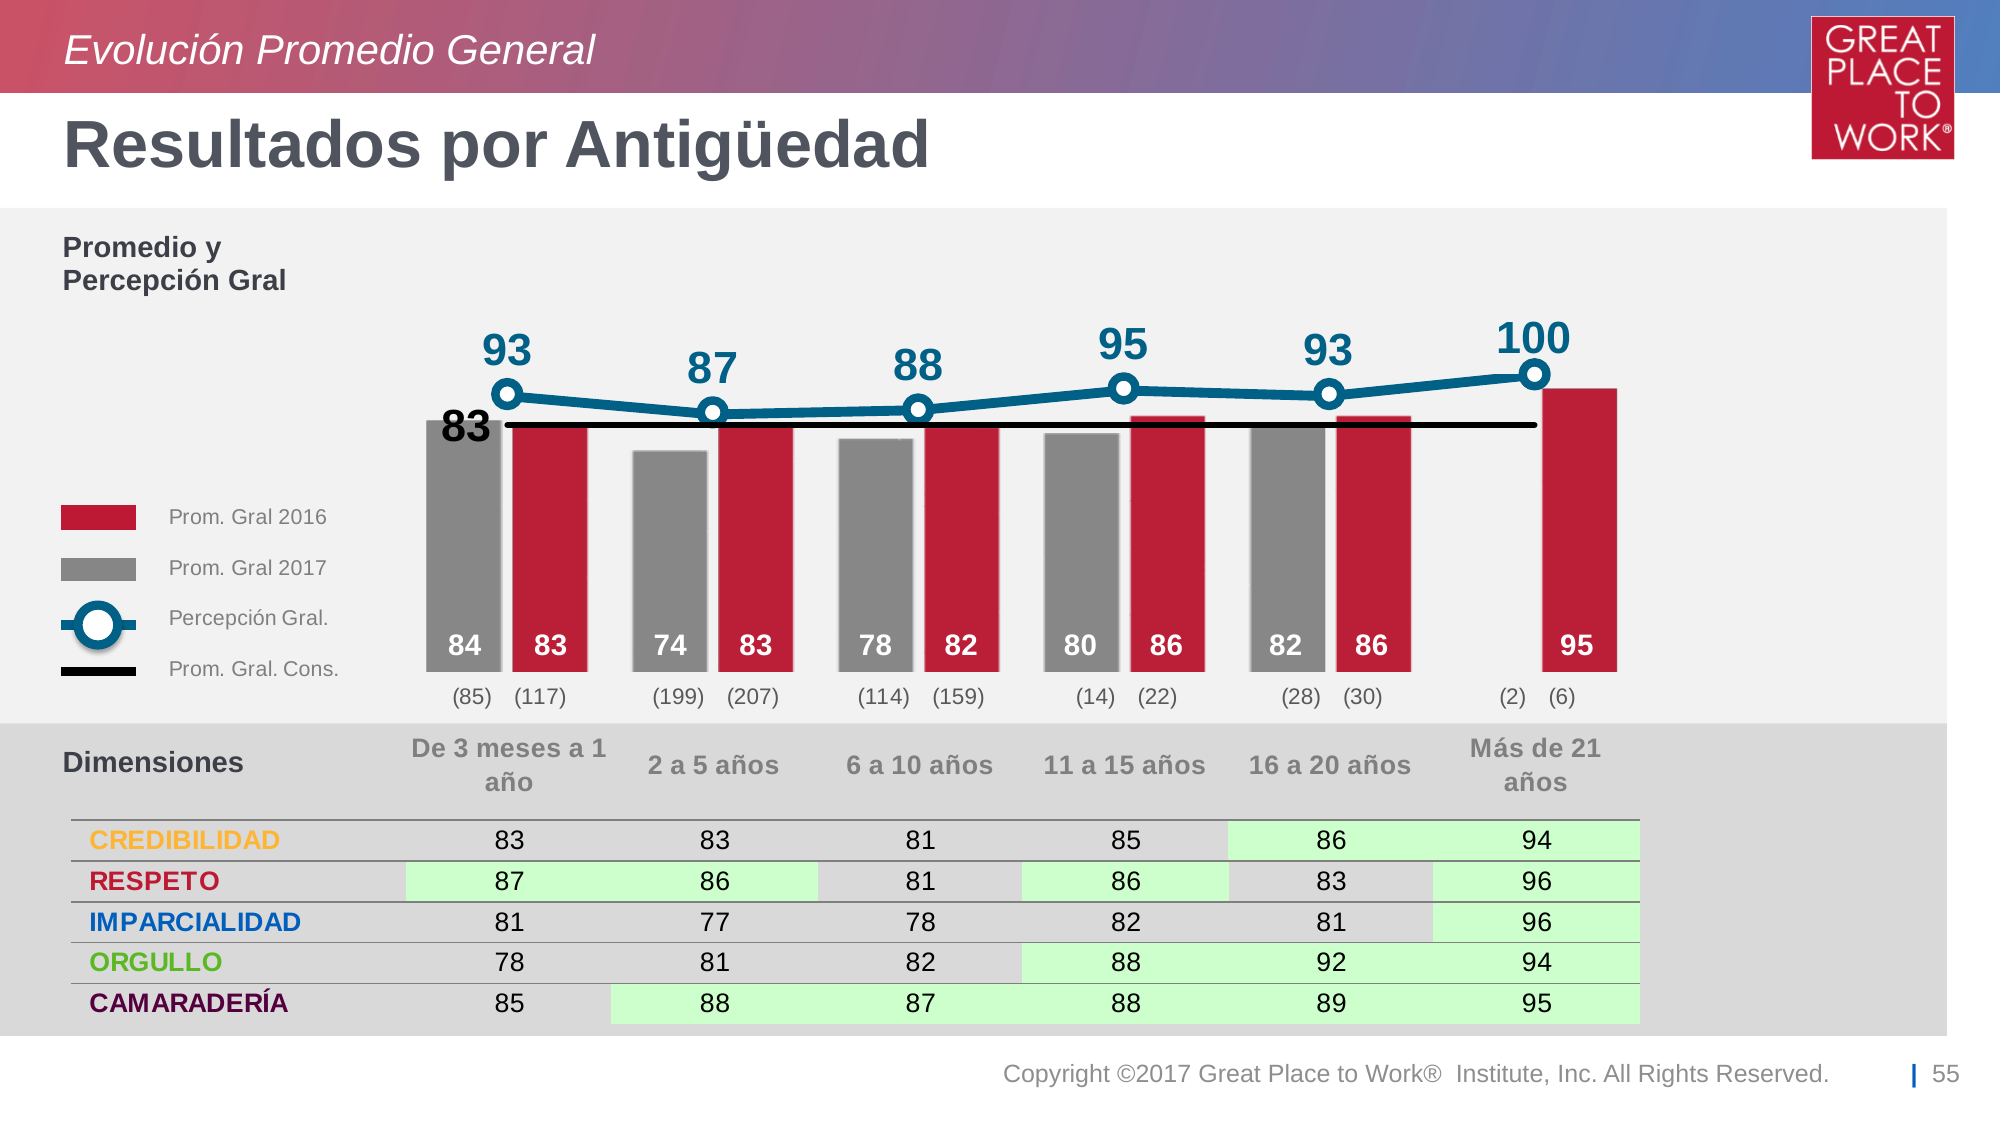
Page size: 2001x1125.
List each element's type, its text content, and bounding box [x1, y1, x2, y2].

subtitle Evolución Promedio General [48, 21, 1894, 90]
text_box [0, 207, 1948, 722]
title Resultados por Antigüedad [48, 92, 1976, 200]
footer Copyright ©2017 Great Place to Work® Institute, Inc. All Rights Reserved. [978, 1042, 1846, 1103]
slide_number | 55 [1846, 1042, 1976, 1103]
picture [0, 0, 2000, 93]
text_box Promedio y Percepción Gral [62, 230, 318, 299]
text_box [0, 722, 1948, 1037]
picture [6, 303, 1846, 1026]
text_box Dimensiones [62, 736, 70, 789]
